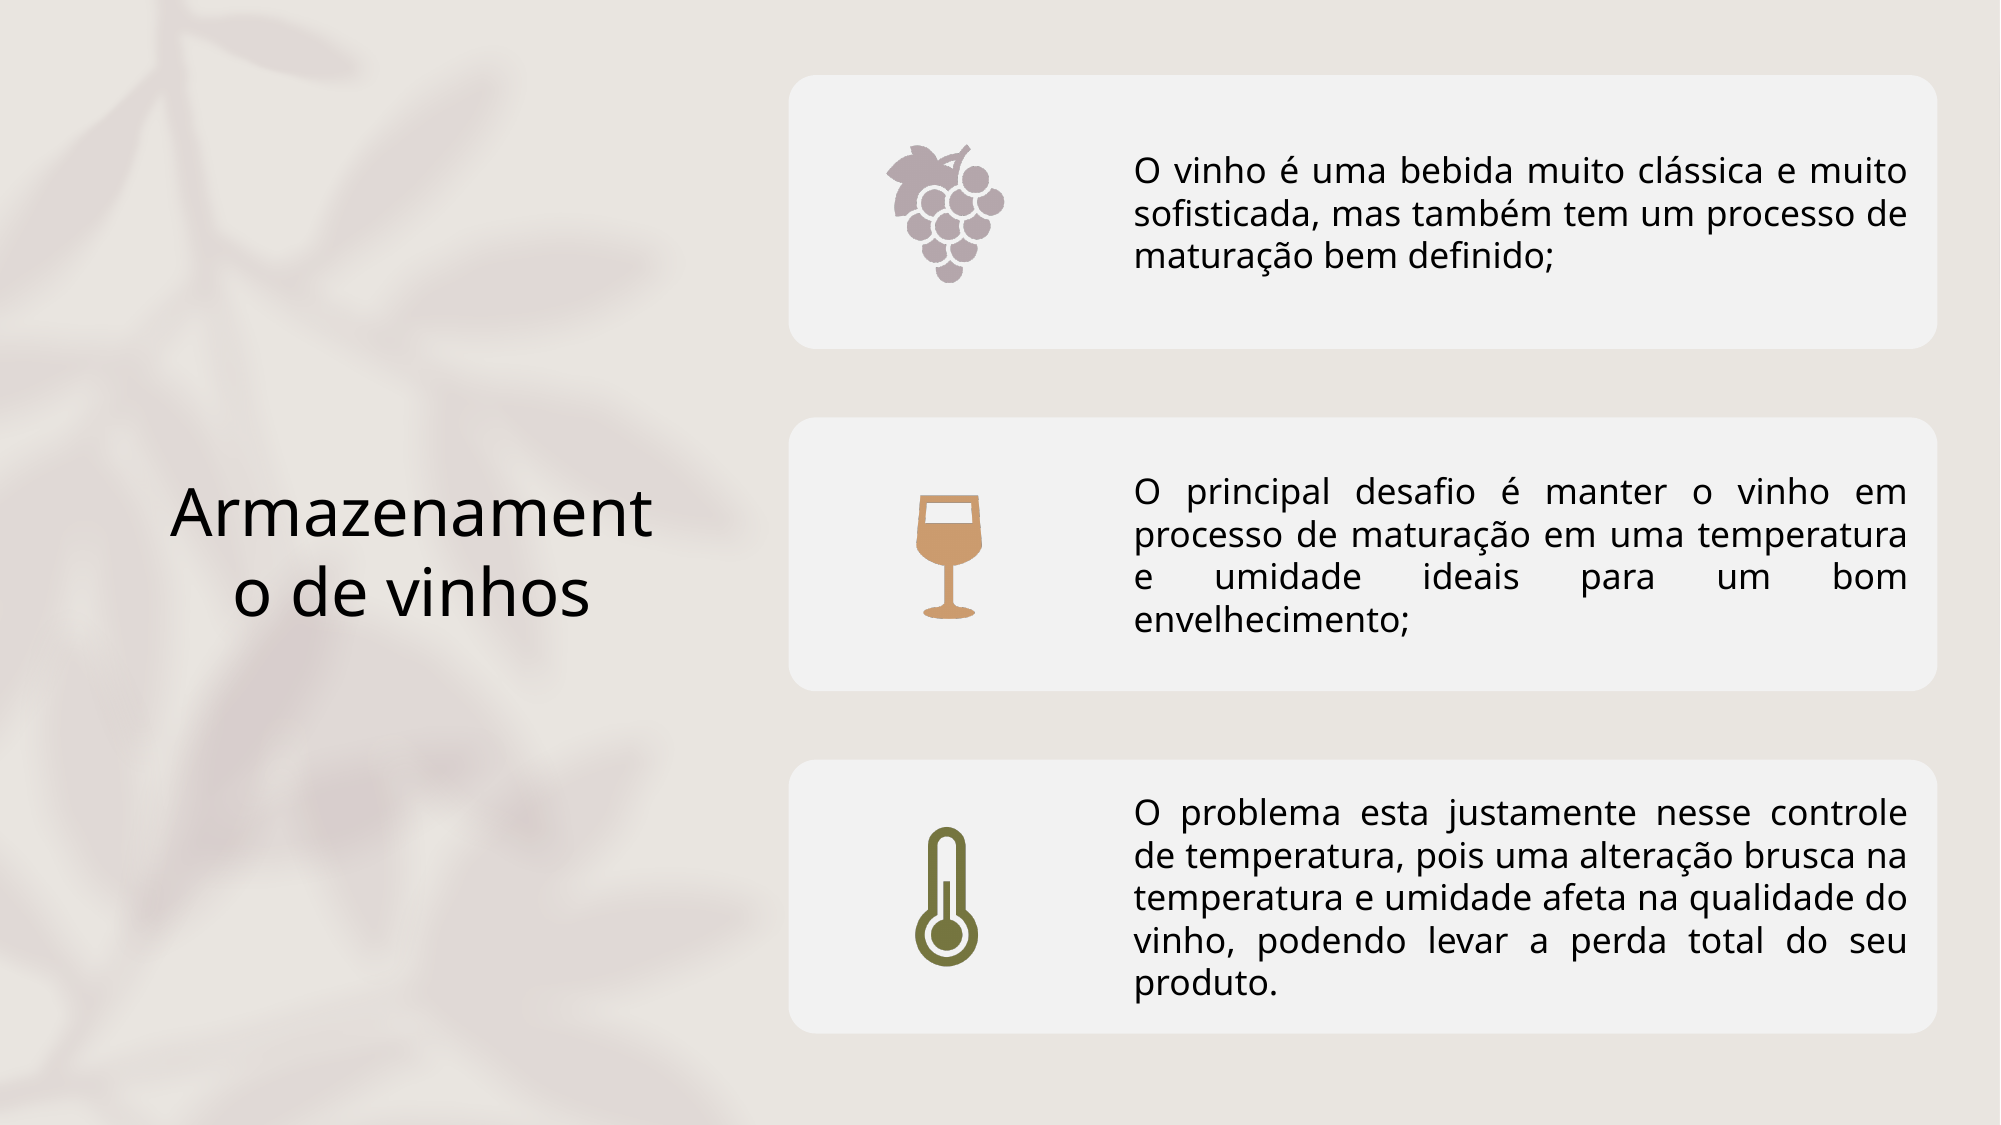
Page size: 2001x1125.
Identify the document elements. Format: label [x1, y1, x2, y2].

list [788, 74, 1938, 1034]
picture [873, 479, 1024, 630]
text_box [0, 0, 860, 1125]
text_box [860, 0, 2000, 1125]
